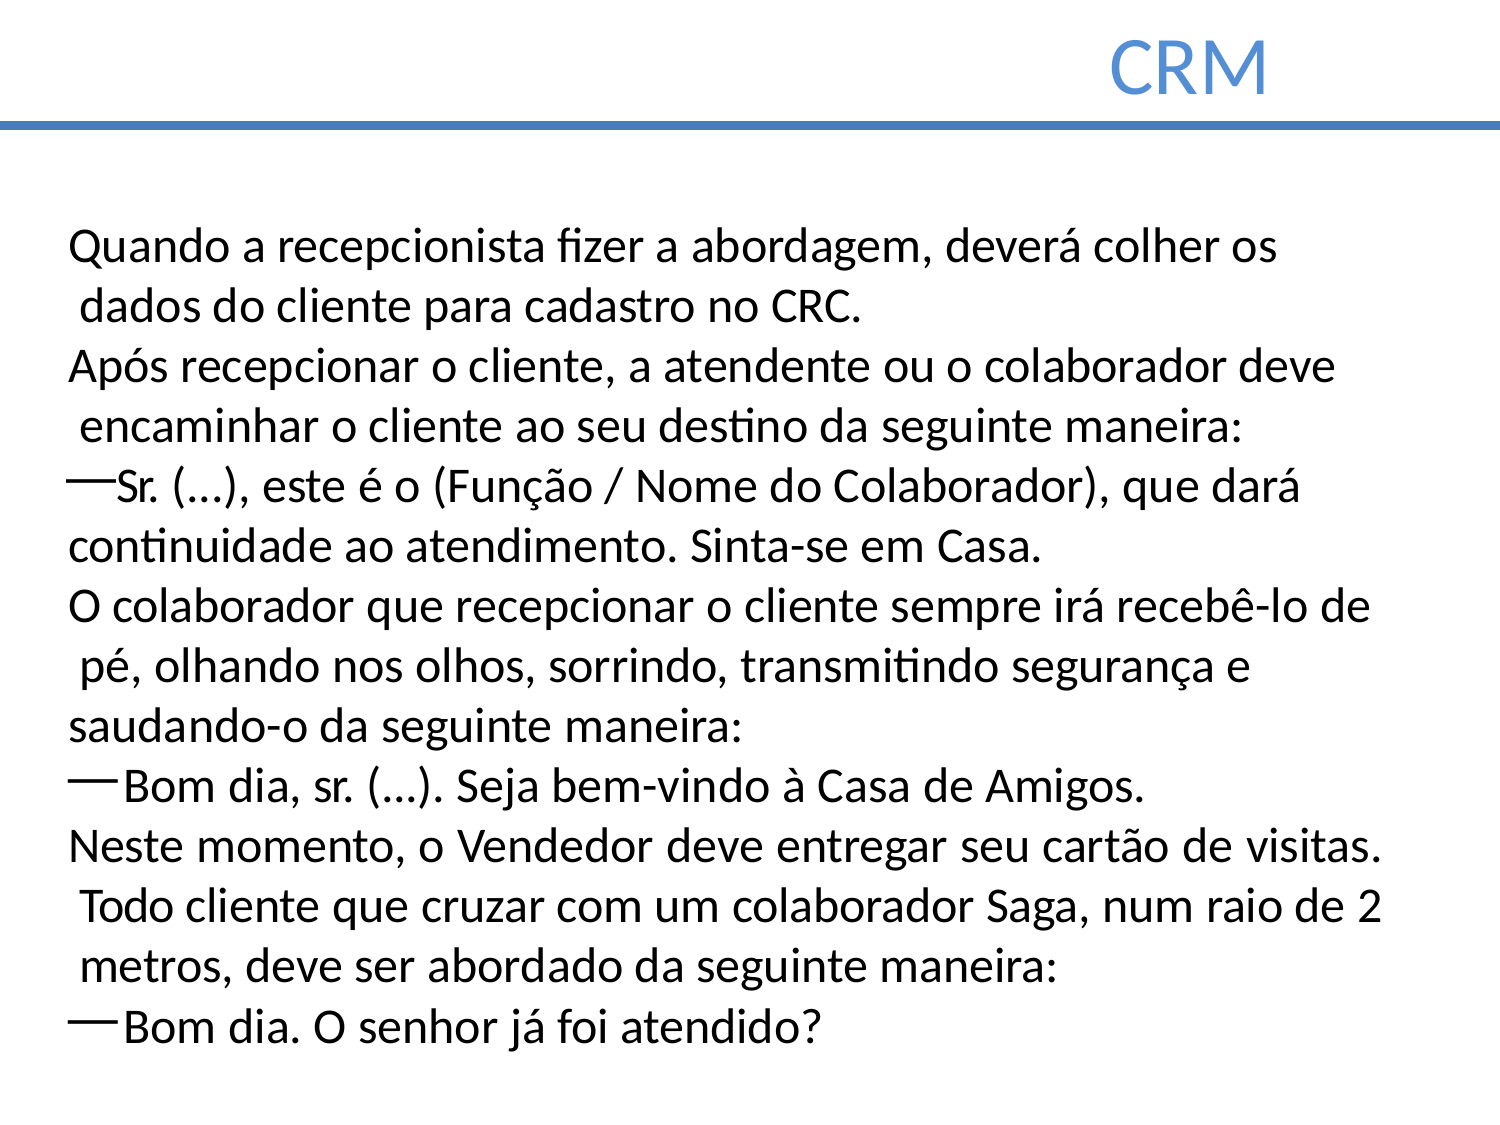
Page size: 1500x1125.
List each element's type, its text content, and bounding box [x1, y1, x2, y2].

text_box Quando a recepcionista fizer a abordagem, deverá colher os dados do cliente para cadastro no CRC. Após recepcionar o cliente, a atendente ou o colaborador deve encaminhar o cliente ao seu destino da seguinte maneira: Sr. (...), este é o (Função / Nome do Colaborador), que dará continuidade ao atendimento. Sinta-se em Casa. O colaborador que recepcionar o cliente sempre irá recebê-lo de pé, olhando nos olhos, sorrindo, transmitindo segurança e saudando-o da seguinte maneira: Bom dia, sr. (...). Seja bem-vindo à Casa de Amigos. Neste momento, o Vendedor deve entregar seu cartão de visitas. Todo cliente que cruzar com um colaborador Saga, num raio de 2 metros, deve ser abordado da seguinte maneira: Bom dia. O senhor já foi atendido? [66, 210, 1384, 1054]
title CRM [226, 8, 1273, 199]
